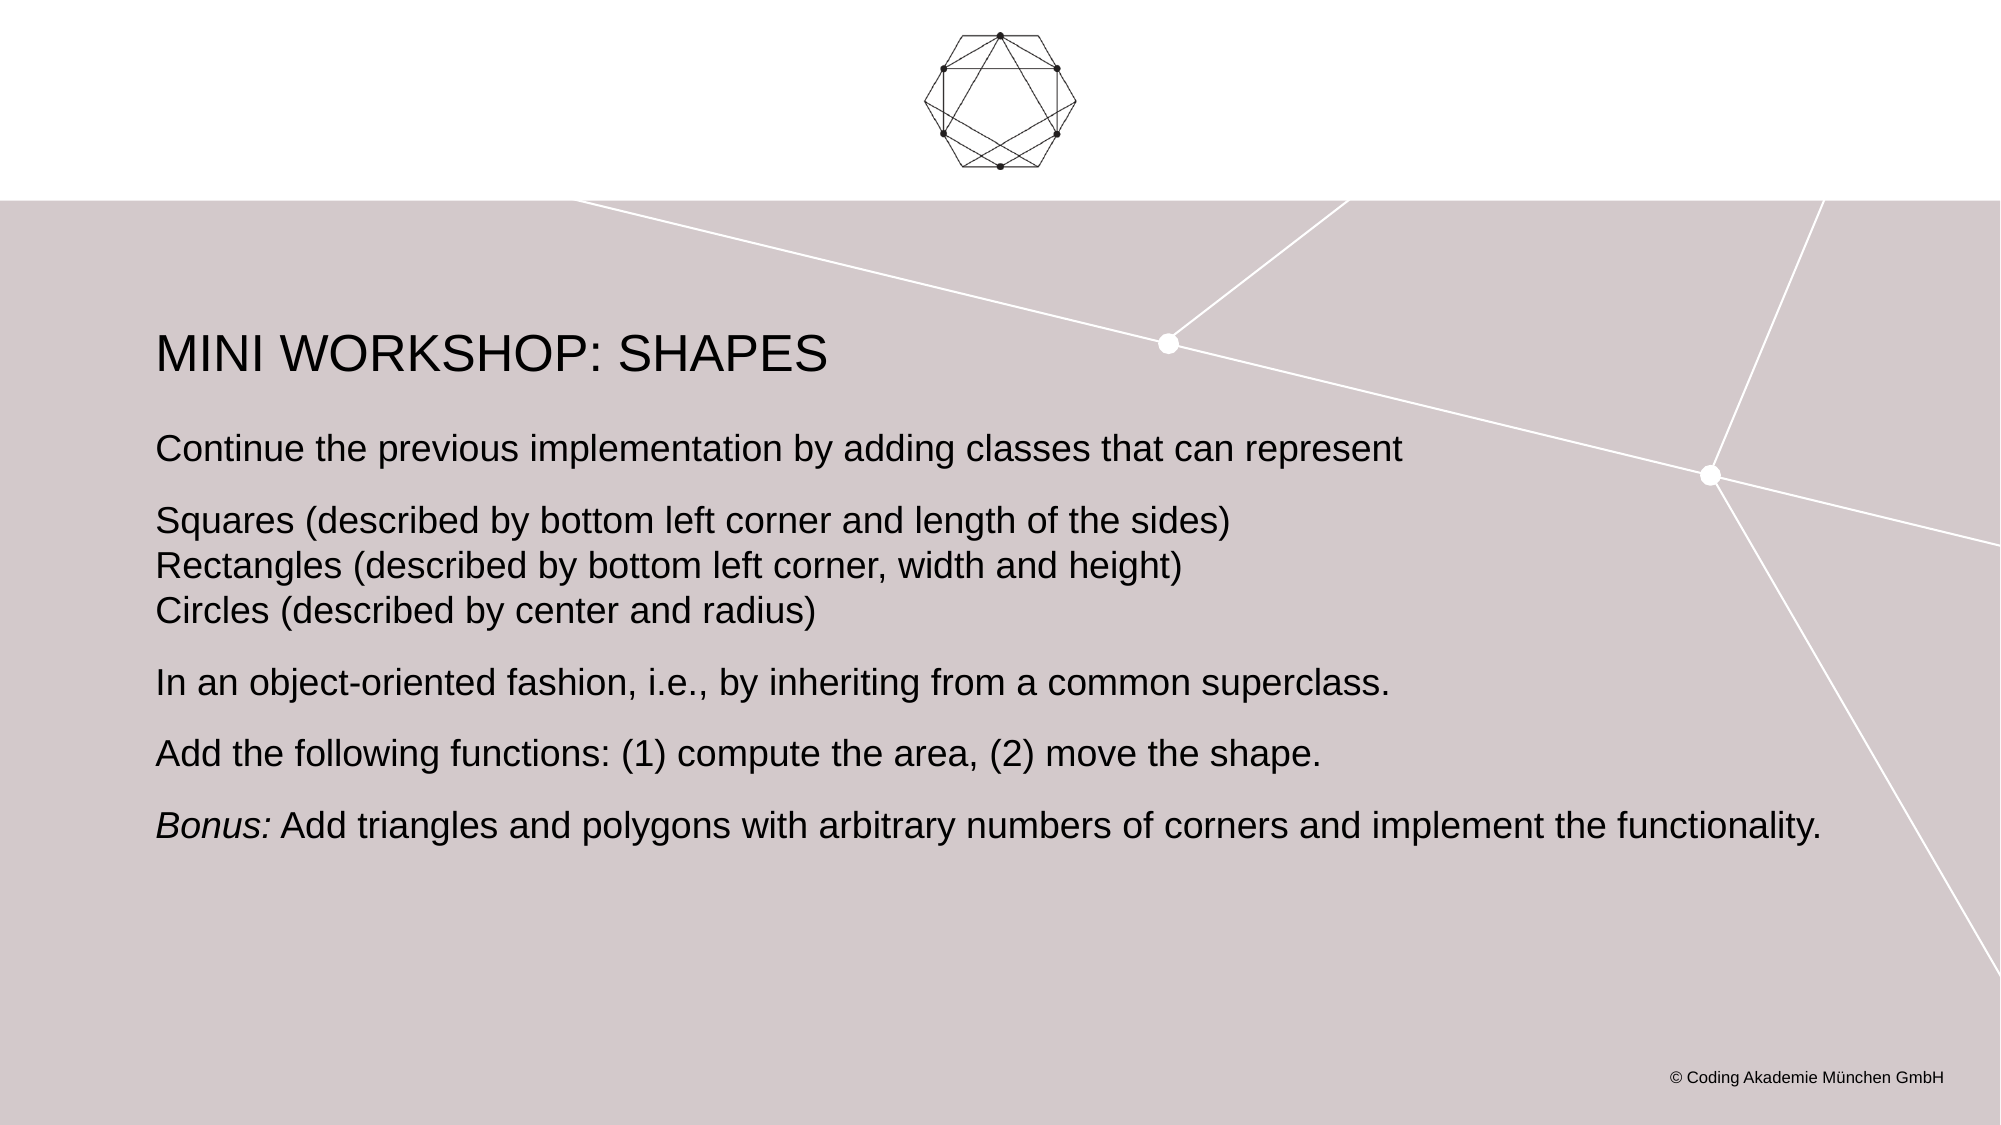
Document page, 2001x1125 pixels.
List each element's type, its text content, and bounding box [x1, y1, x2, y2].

footer © Coding Akademie München GmbH [1354, 1069, 1945, 1088]
list Continue the previous implementation by adding classes that can represent Squares (described by bottom left corner and length of the sides) Rectangles (described by bottom left corner, width and height) Circles (described by center and radius) In an object-oriented fashion, i.e., by inheriting from a common superclass. Add the following functions: (1) compute the area, (2) move the shape. Bonus: Add triangles and polygons with arbitrary numbers of corners and implement the functionality. [155, 419, 1839, 1006]
title Mini Workshop: Shapes [155, 319, 1839, 383]
picture [923, 32, 1077, 170]
